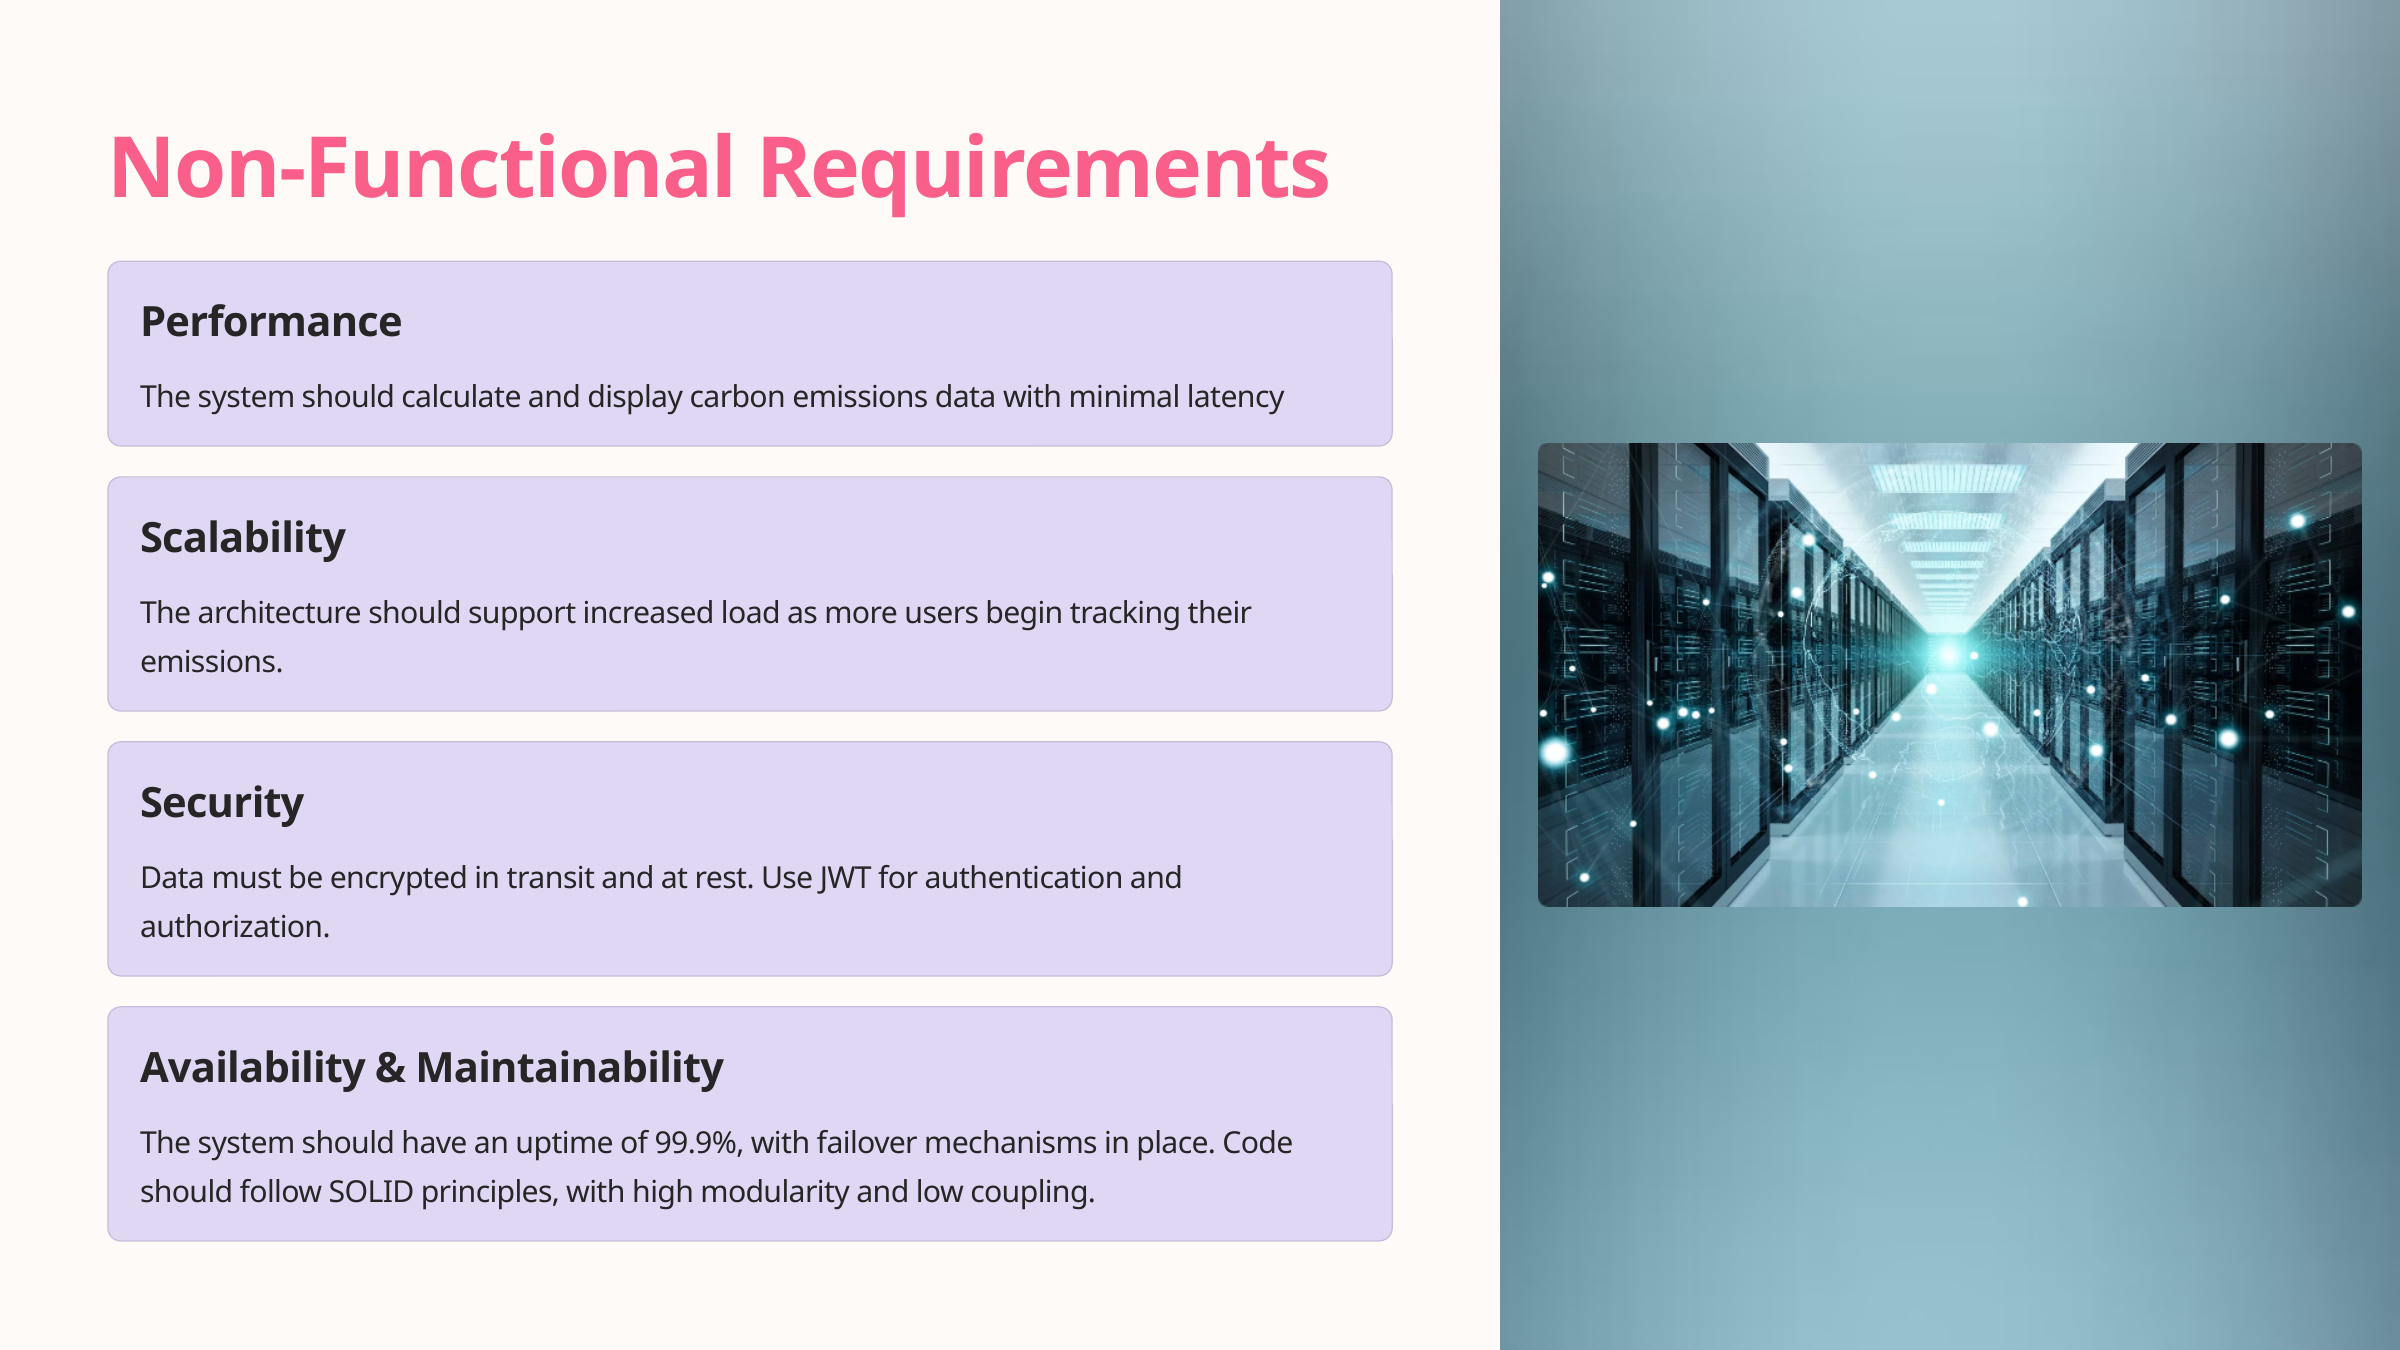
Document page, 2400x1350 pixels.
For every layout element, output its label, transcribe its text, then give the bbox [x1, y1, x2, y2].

text_box Data must be encrypted in transit and at rest. Use JWT for authentication and authorization. [139, 845, 1361, 944]
text_box [107, 1006, 1393, 1241]
text_box The system should have an uptime of 99.9%, with failover mechanisms in place. Code should follow SOLID principles, with high modularity and low coupling. [139, 1110, 1361, 1209]
text_box The system should calculate and display carbon emissions data with minimal latency [139, 364, 1361, 414]
text_box Availability & Maintainability [139, 1038, 696, 1092]
picture [1499, 0, 2400, 1350]
text_box Scalability [139, 508, 564, 562]
text_box The architecture should support increased load as more users begin tracking their emissions. [139, 580, 1361, 679]
text_box [107, 261, 1393, 447]
text_box Non-Functional Requirements [107, 108, 1249, 215]
text_box Security [139, 773, 564, 827]
text_box Performance [139, 293, 564, 347]
text_box [107, 741, 1393, 977]
text_box [107, 476, 1393, 712]
